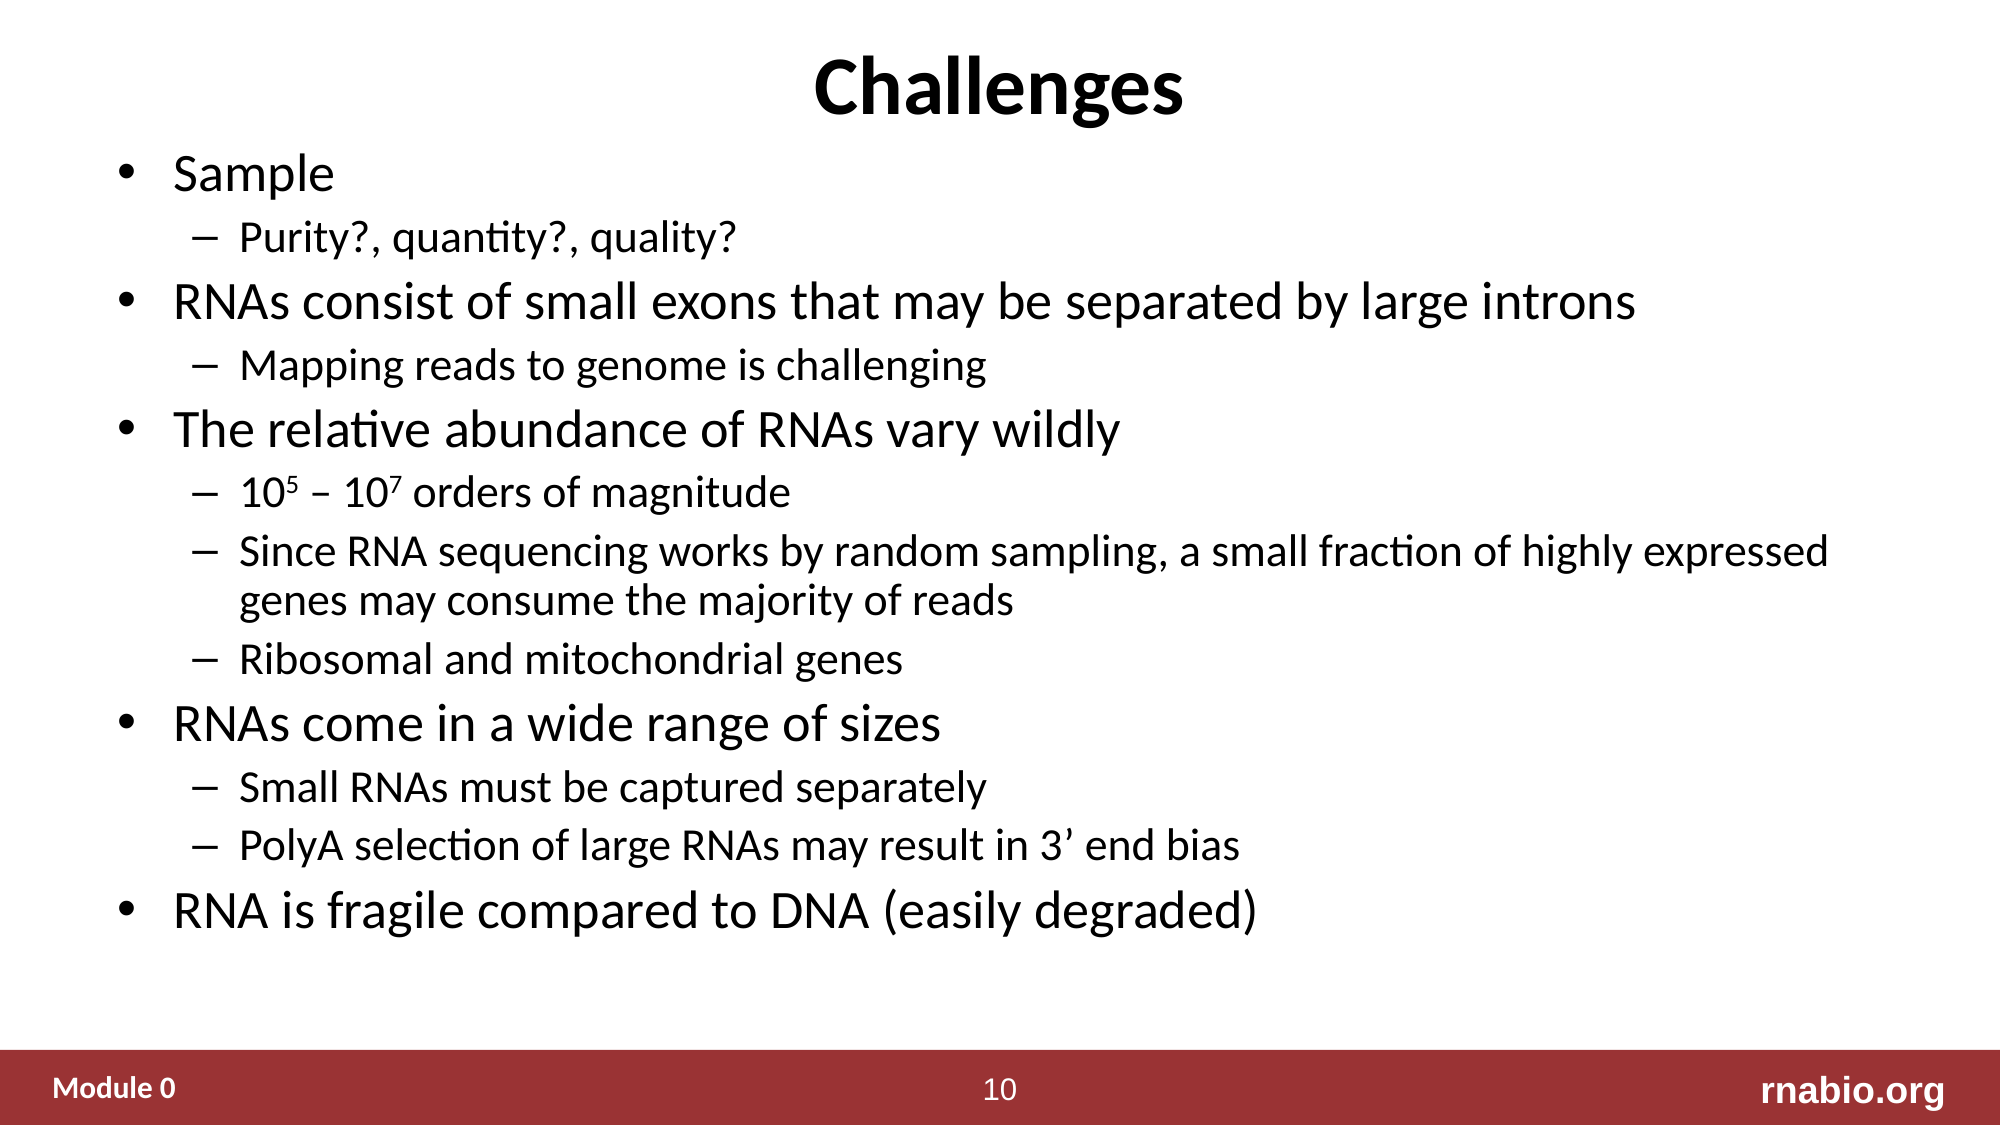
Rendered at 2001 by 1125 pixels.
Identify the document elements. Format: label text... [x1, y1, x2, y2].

list Sample Purity?, quantity?, quality? RNAs consist of small exons that may be separated by large introns Mapping reads to genome is challenging The relative abundance of RNAs vary wildly 105 – 107 orders of magnitude Since RNA sequencing works by random sampling, a small fraction of highly expressed genes may consume the majority of reads Ribosomal and mitochondrial genes RNAs come in a wide range of sizes Small RNAs must be captured separately PolyA selection of large RNAs may result in 3’ end bias RNA is fragile compared to DNA (easily degraded) [102, 137, 1898, 910]
title Challenges [275, 0, 1725, 137]
